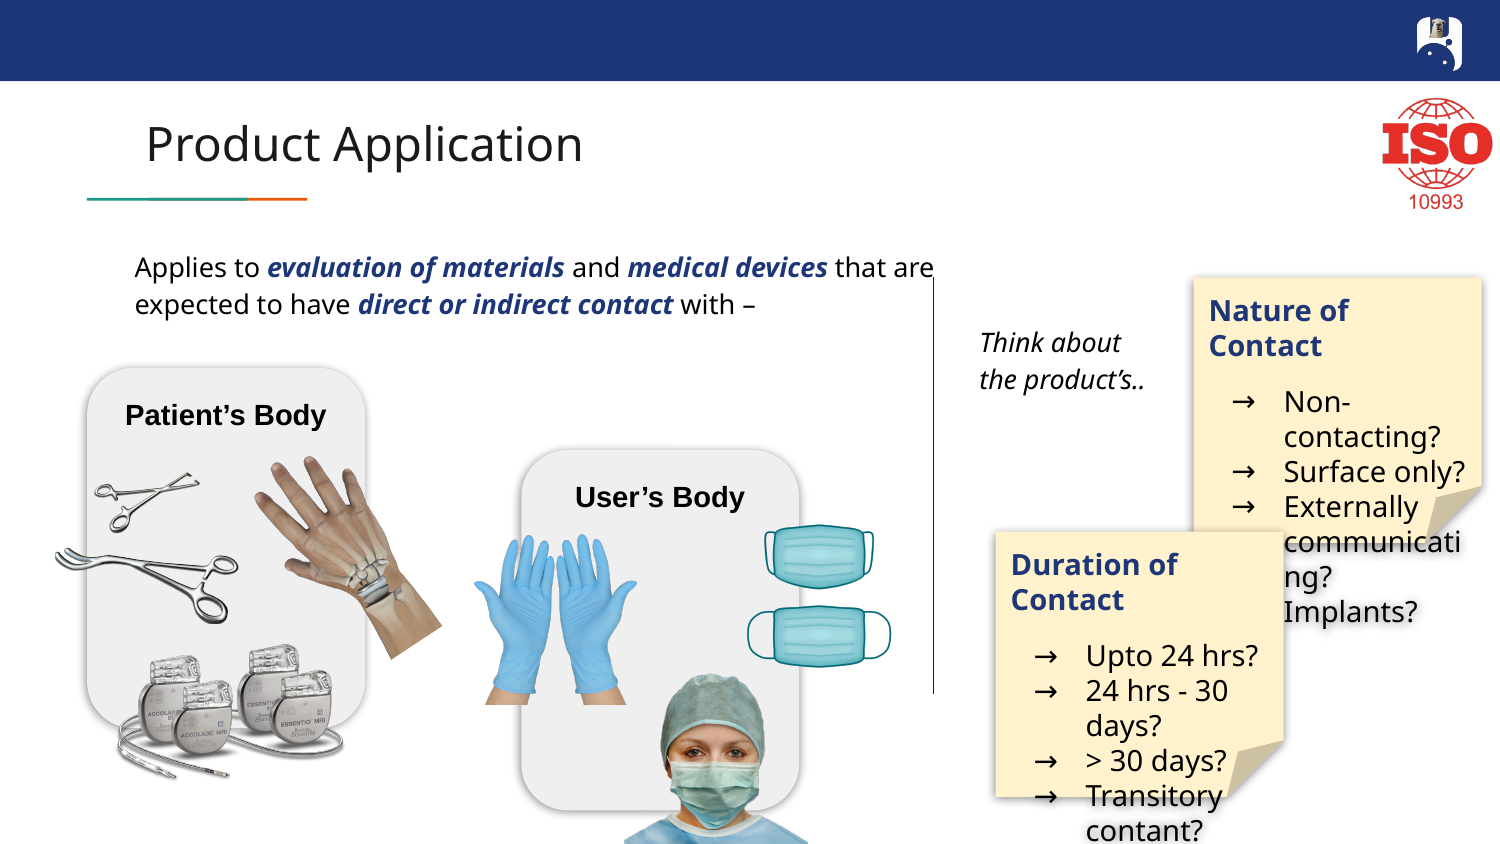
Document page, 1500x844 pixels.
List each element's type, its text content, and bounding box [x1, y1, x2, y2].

title Product Application [130, 99, 1364, 187]
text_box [474, 449, 898, 844]
text_box Duration of Contact Upto 24 hrs? 24 hrs - 30 days? > 30 days? Transitory contant? [995, 531, 1284, 798]
list Think about the product’s.. [964, 306, 1163, 413]
picture [1403, 8, 1473, 78]
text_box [55, 367, 461, 790]
list Applies to evaluation of materials and medical devices that are expected to have direct or indirect contact with – [119, 230, 965, 337]
text_box Nature of Contact Non-contacting? Surface only? Externally communicating? Implants? [1193, 277, 1482, 543]
picture [1369, 85, 1500, 222]
